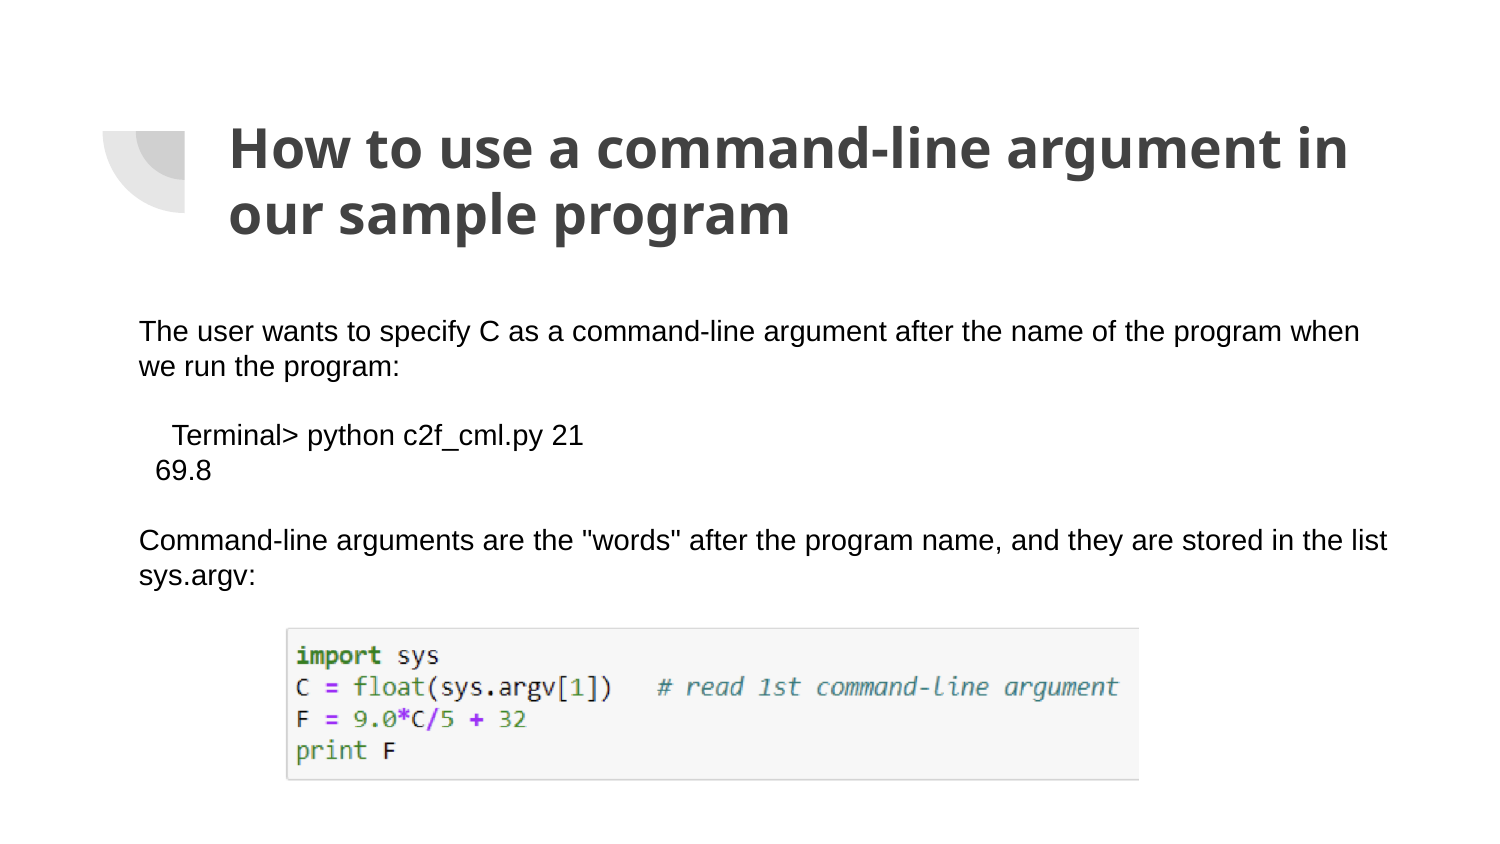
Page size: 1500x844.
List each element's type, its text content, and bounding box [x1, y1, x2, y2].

title How to use a command-line argument in our sample program [213, 98, 1368, 263]
text_box The user wants to specify C as a command-line argument after the name of the program when we run the program: Terminal> python c2f_cml.py 21 69.8 Command-line arguments are the "words" after the program name, and they are stored in the list sys.argv: [123, 296, 1411, 607]
picture [284, 624, 1139, 789]
